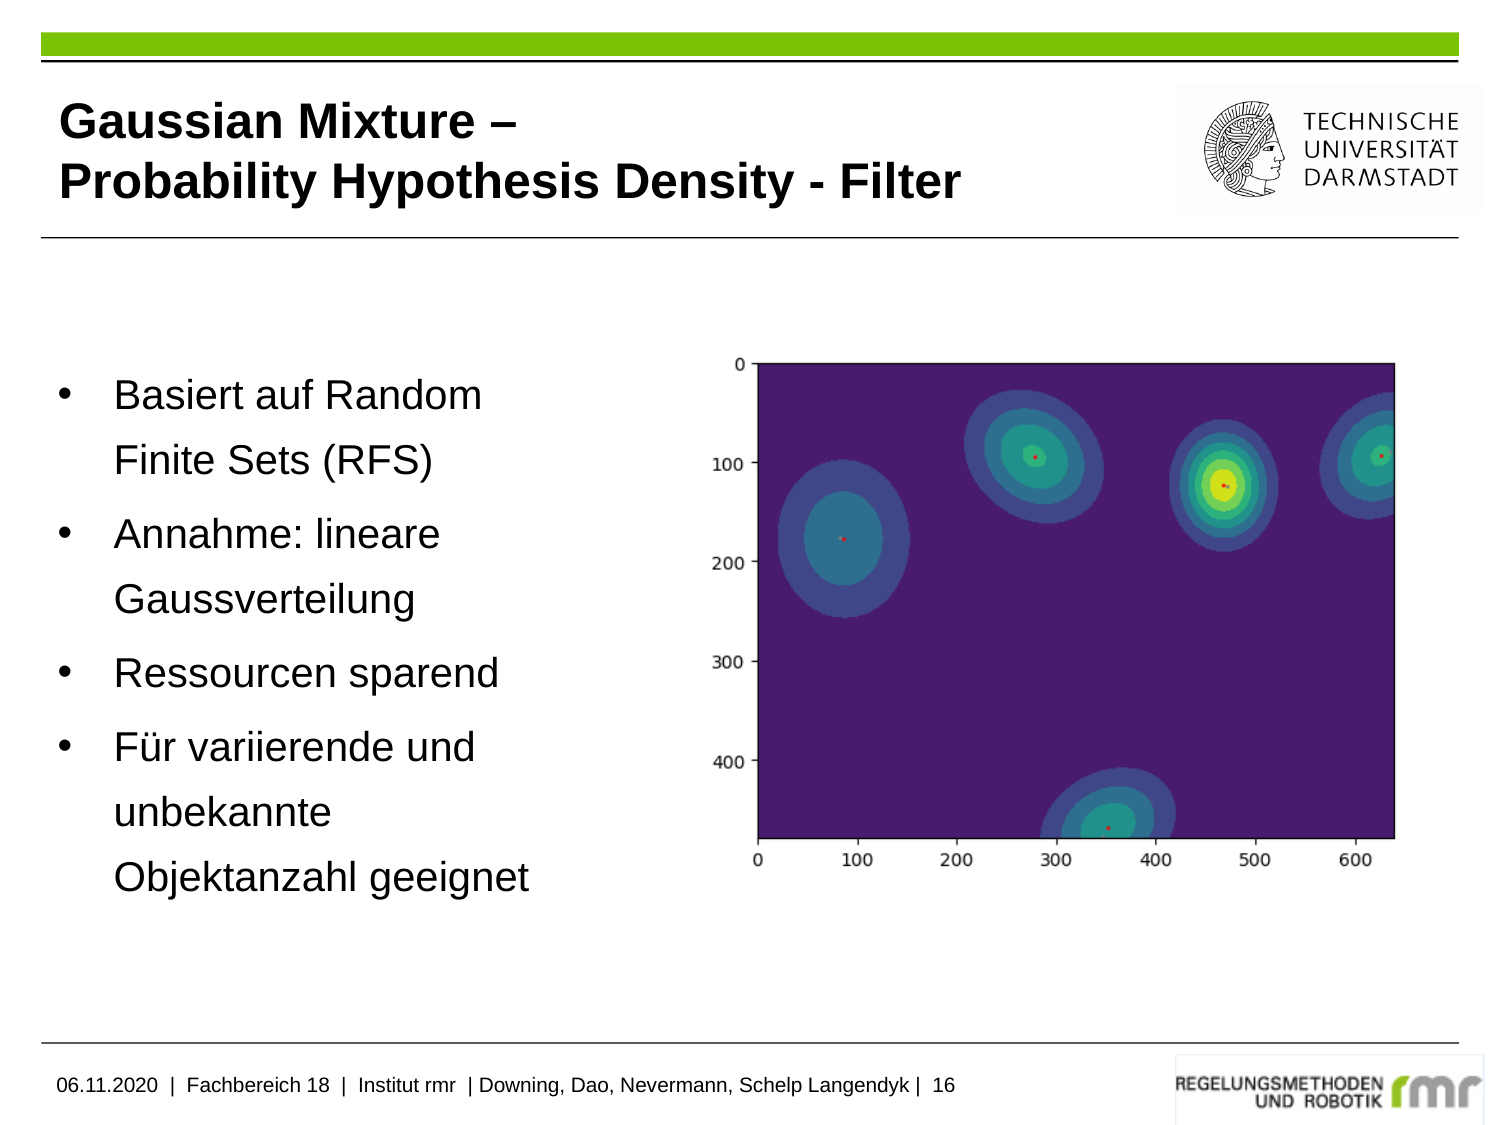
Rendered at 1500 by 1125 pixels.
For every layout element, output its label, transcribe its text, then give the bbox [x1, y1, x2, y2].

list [655, 290, 1477, 907]
picture [1175, 1054, 1486, 1125]
title Gaussian Mixture – Probability Hypothesis Density - Filter [58, 79, 1182, 218]
list Basiert auf Random Finite Sets (RFS) Annahme: lineare Gaussverteilung Ressourcen sparend Für variierende und unbekannte Objektanzahl geeignet [57, 344, 568, 926]
picture [1182, 84, 1483, 214]
